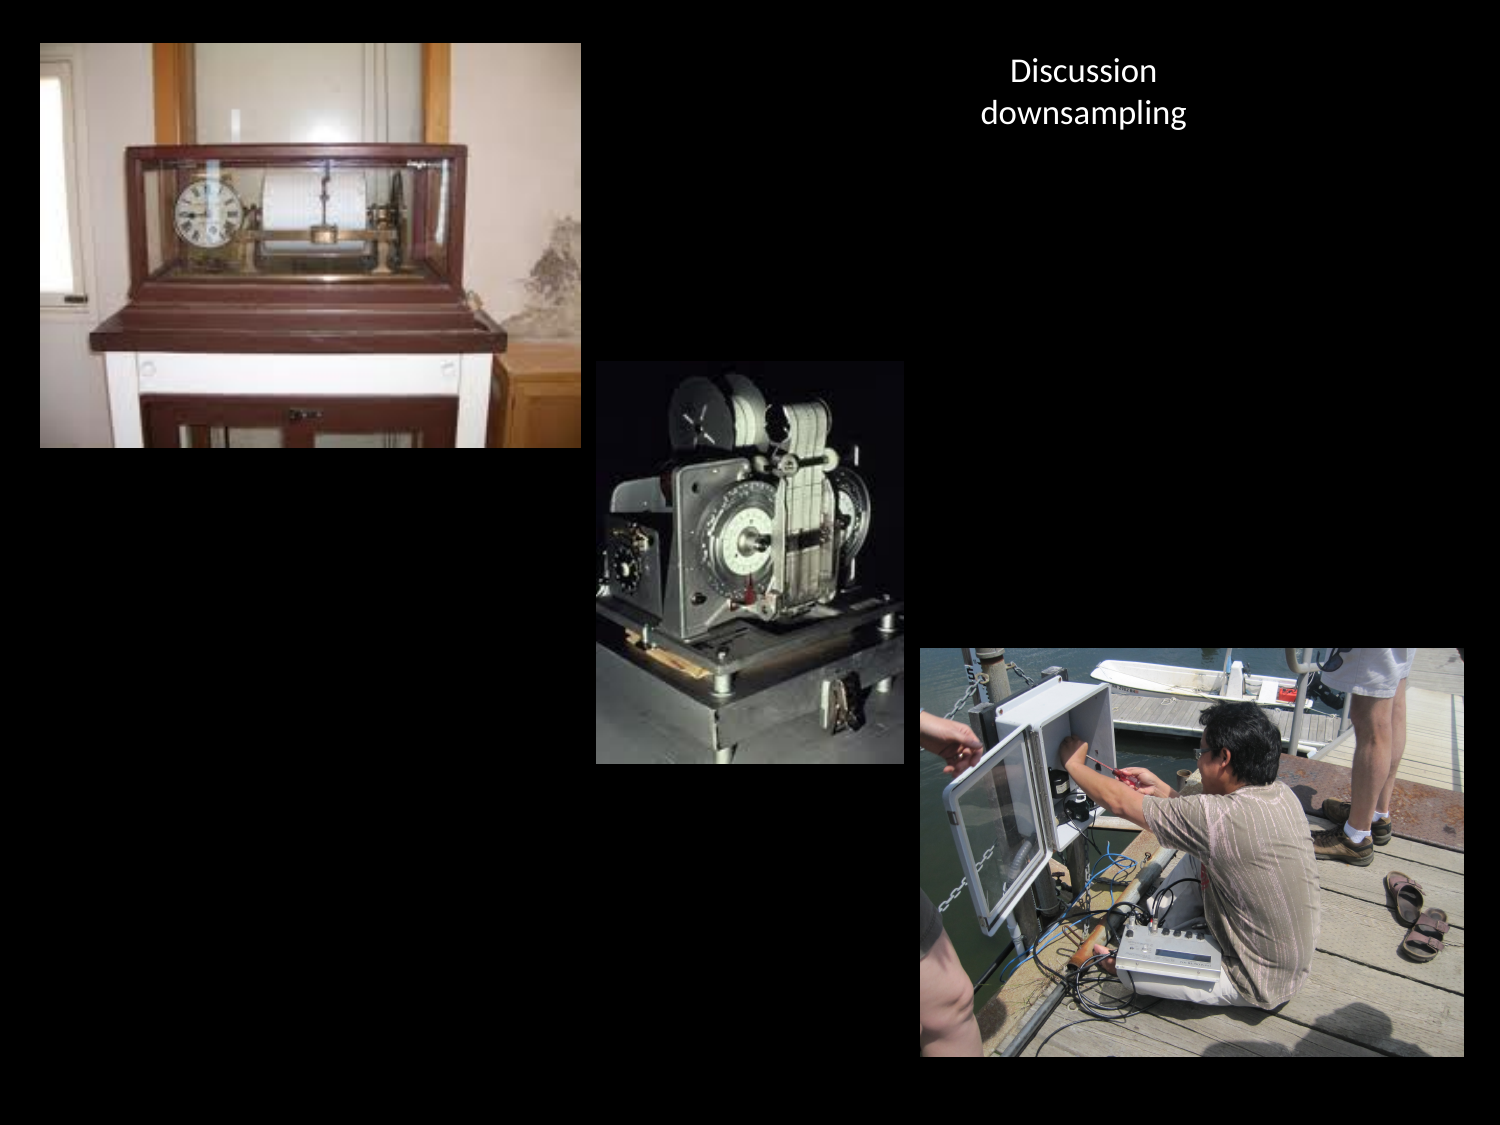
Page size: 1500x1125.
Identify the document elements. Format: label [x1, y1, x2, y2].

title [742, 40, 1426, 140]
picture [920, 648, 1465, 1057]
picture [596, 361, 904, 764]
picture [40, 43, 581, 449]
